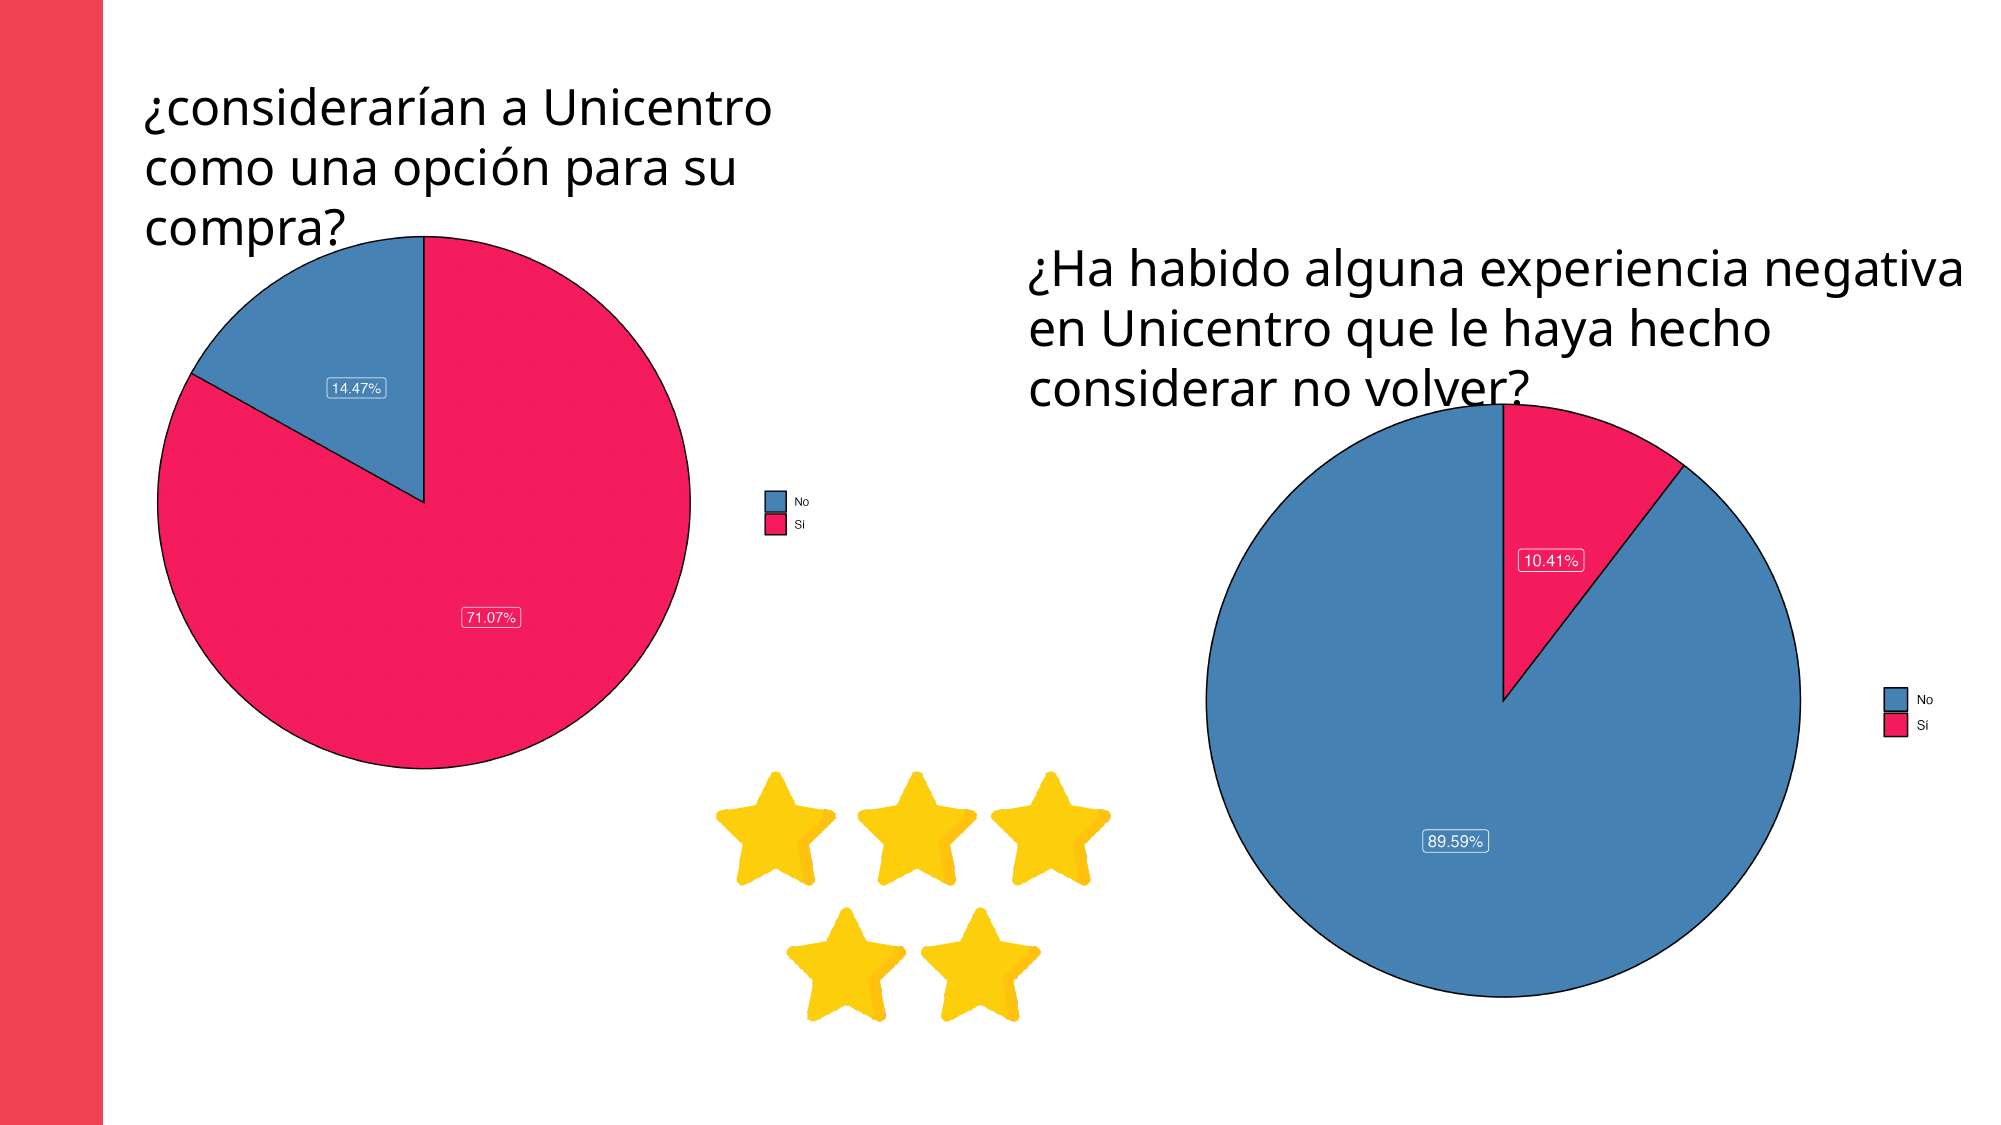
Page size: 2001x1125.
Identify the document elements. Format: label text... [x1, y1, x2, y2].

text_box ¿Ha habido alguna experiencia negativa en Unicentro que le haya hecho considerar no volver? [1013, 228, 2000, 424]
picture [1187, 388, 1944, 1010]
text_box [0, 0, 103, 1125]
text_box ¿considerarían a Unicentro como una opción para su compra? [130, 67, 891, 263]
picture [129, 228, 1123, 1107]
